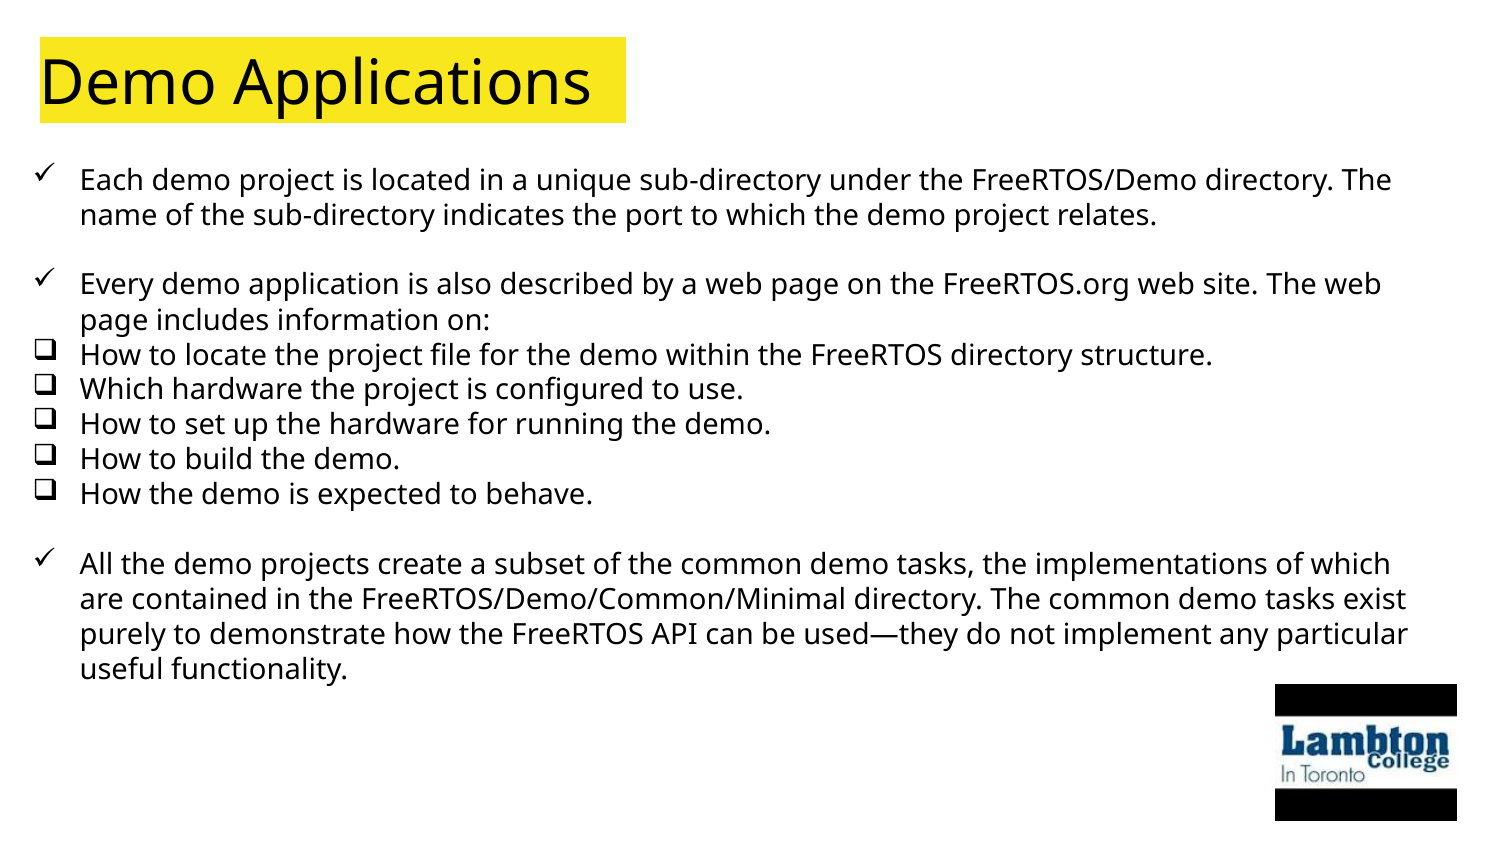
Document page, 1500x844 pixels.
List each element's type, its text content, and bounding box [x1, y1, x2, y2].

text_box Each demo project is located in a unique sub-directory under the FreeRTOS/Demo directory. The name of the sub-directory indicates the port to which the demo project relates. Every demo application is also described by a web page on the FreeRTOS.org web site. The web page includes information on: How to locate the project file for the demo within the FreeRTOS directory structure. Which hardware the project is configured to use. How to set up the hardware for running the demo. How to build the demo. How the demo is expected to behave. All the demo projects create a subset of the common demo tasks, the implementations of which are contained in the FreeRTOS/Demo/Common/Minimal directory. The common demo tasks exist purely to demonstrate how the FreeRTOS API can be used—they do not implement any particular useful functionality. [17, 145, 1431, 712]
picture [1274, 684, 1457, 821]
text_box Demo Applications [25, 26, 1423, 145]
